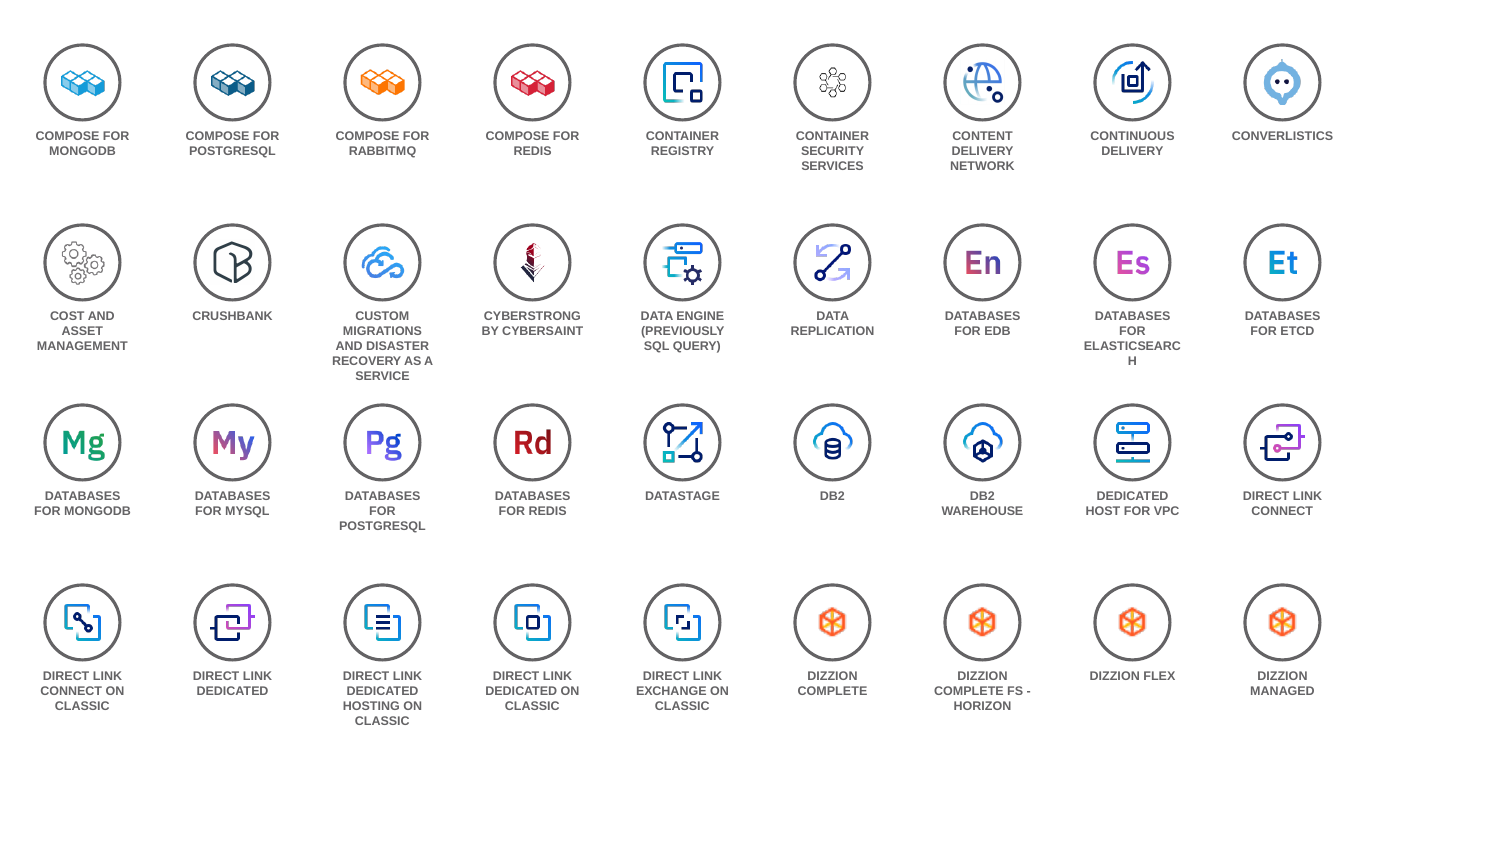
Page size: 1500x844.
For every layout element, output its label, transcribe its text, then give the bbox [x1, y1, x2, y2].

picture [959, 599, 1006, 646]
text_box [809, 292, 856, 300]
picture [1259, 239, 1306, 286]
text_box DIZZION FLEX [1079, 667, 1185, 683]
text_box [359, 652, 406, 660]
text_box [344, 584, 420, 650]
text_box [1094, 584, 1170, 650]
text_box DIZZION MANAGED [1229, 667, 1335, 698]
picture [359, 419, 406, 466]
picture [1109, 239, 1156, 286]
text_box DIRECT LINK EXCHANGE ON CLASSIC [629, 667, 735, 713]
text_box [44, 584, 120, 650]
text_box [344, 404, 420, 480]
text_box [659, 112, 706, 120]
text_box [59, 292, 106, 300]
text_box [44, 224, 120, 290]
picture [1259, 59, 1306, 106]
text_box [194, 44, 270, 110]
text_box [944, 224, 1020, 290]
picture [209, 419, 256, 466]
picture [659, 419, 706, 466]
text_box [194, 404, 270, 480]
text_box DIRECT LINK DEDICATED HOSTING ON CLASSIC [329, 667, 435, 728]
text_box [44, 44, 120, 110]
text_box [59, 652, 106, 660]
text_box [1244, 224, 1320, 290]
text_box [59, 112, 106, 120]
picture [659, 239, 706, 286]
text_box [209, 292, 256, 300]
text_box [494, 584, 570, 650]
text_box [944, 404, 1020, 480]
text_box [209, 652, 256, 660]
picture [59, 239, 106, 286]
picture [59, 419, 106, 466]
picture [1259, 599, 1306, 646]
picture [59, 599, 106, 646]
text_box [644, 404, 720, 480]
text_box COMPOSE FOR REDIS [479, 127, 585, 158]
text_box [509, 652, 556, 660]
picture [209, 239, 256, 286]
text_box [194, 224, 270, 290]
text_box DATABASES FOR MYSQL [179, 487, 285, 518]
picture [359, 599, 406, 646]
text_box [809, 652, 856, 660]
text_box CONTINUOUS DELIVERY [1079, 127, 1185, 158]
text_box [644, 584, 720, 650]
text_box [1244, 584, 1320, 650]
text_box DATABASES FOR MONGODB [29, 487, 135, 518]
text_box [194, 584, 270, 650]
text_box [44, 404, 120, 480]
text_box CYBERSTRONG BY CYBERSAINT [479, 307, 585, 338]
text_box DIRECT LINK CONNECT [1229, 487, 1335, 518]
text_box DEDICATED HOST FOR VPC [1079, 487, 1185, 518]
text_box [794, 584, 870, 650]
text_box [1094, 224, 1170, 290]
picture [359, 239, 406, 286]
text_box DATA ENGINE (PREVIOUSLY SQL QUERY) [629, 307, 735, 353]
picture [809, 599, 856, 646]
text_box [494, 404, 570, 480]
text_box [1244, 44, 1320, 110]
text_box CONVERLISTICS [1229, 127, 1335, 143]
text_box DIZZION COMPLETE [779, 667, 885, 698]
text_box DATABASES FOR ELASTICSEARCH [1079, 307, 1185, 368]
text_box [1094, 44, 1170, 110]
picture [509, 59, 556, 106]
picture [809, 419, 856, 466]
text_box [659, 652, 706, 660]
text_box DIRECT LINK DEDICATED [179, 667, 285, 698]
text_box [1109, 652, 1156, 660]
picture [509, 419, 556, 466]
text_box [1259, 652, 1306, 660]
text_box DATABASES FOR EDB [929, 307, 1035, 338]
text_box DB2 [779, 487, 885, 503]
picture [959, 239, 1006, 286]
picture [1259, 419, 1306, 466]
text_box [959, 292, 1006, 300]
text_box DATABASES FOR POSTGRESQL [329, 487, 435, 533]
picture [659, 599, 706, 646]
text_box DIRECT LINK CONNECT ON CLASSIC [29, 667, 135, 713]
picture [59, 59, 106, 106]
picture [509, 239, 556, 286]
text_box [794, 404, 870, 480]
text_box [809, 112, 856, 120]
picture [659, 59, 706, 106]
picture [809, 239, 856, 286]
text_box COST AND ASSET MANAGEMENT [29, 307, 135, 353]
picture [359, 59, 406, 106]
text_box CRUSHBANK [179, 307, 285, 323]
text_box [944, 44, 1020, 110]
text_box [344, 224, 420, 290]
text_box [1094, 404, 1170, 480]
text_box [344, 44, 420, 110]
picture [209, 599, 256, 646]
text_box DB2 WAREHOUSE [929, 487, 1035, 518]
text_box CONTENT DELIVERY NETWORK [929, 127, 1035, 173]
text_box [959, 652, 1006, 660]
text_box DATABASES FOR ETCD [1229, 307, 1335, 338]
picture [809, 59, 856, 106]
text_box [1259, 292, 1306, 300]
text_box COMPOSE FOR MONGODB [29, 127, 135, 158]
text_box DATA REPLICATION [779, 307, 885, 338]
text_box [944, 584, 1020, 650]
text_box [1109, 112, 1156, 120]
text_box CUSTOM MIGRATIONS AND DISASTER RECOVERY AS A SERVICE [329, 307, 435, 383]
text_box DATASTAGE [629, 487, 735, 503]
text_box DIRECT LINK DEDICATED ON CLASSIC [479, 667, 585, 713]
text_box COMPOSE FOR POSTGRESQL [179, 127, 285, 158]
picture [1109, 59, 1156, 106]
text_box CONTAINER SECURITY SERVICES [779, 127, 885, 173]
text_box [644, 224, 720, 290]
text_box [794, 44, 870, 110]
text_box [1259, 112, 1306, 120]
text_box [359, 112, 406, 120]
text_box DATABASES FOR REDIS [479, 487, 585, 518]
text_box [509, 112, 556, 120]
picture [509, 599, 556, 646]
text_box [494, 224, 570, 290]
picture [959, 419, 1006, 466]
text_box DIZZION COMPLETE FS - HORIZON [929, 667, 1035, 713]
text_box [494, 44, 570, 110]
picture [209, 59, 256, 106]
text_box [794, 224, 870, 290]
text_box [1109, 292, 1156, 300]
text_box [644, 44, 720, 110]
text_box CONTAINER REGISTRY [629, 127, 735, 158]
text_box [959, 112, 1006, 120]
text_box [1244, 404, 1320, 480]
picture [1109, 599, 1156, 646]
text_box [509, 292, 556, 300]
picture [959, 59, 1006, 106]
text_box COMPOSE FOR RABBITMQ [329, 127, 435, 158]
text_box [359, 292, 406, 300]
text_box [209, 112, 256, 120]
picture [1109, 419, 1156, 466]
text_box [659, 292, 706, 300]
